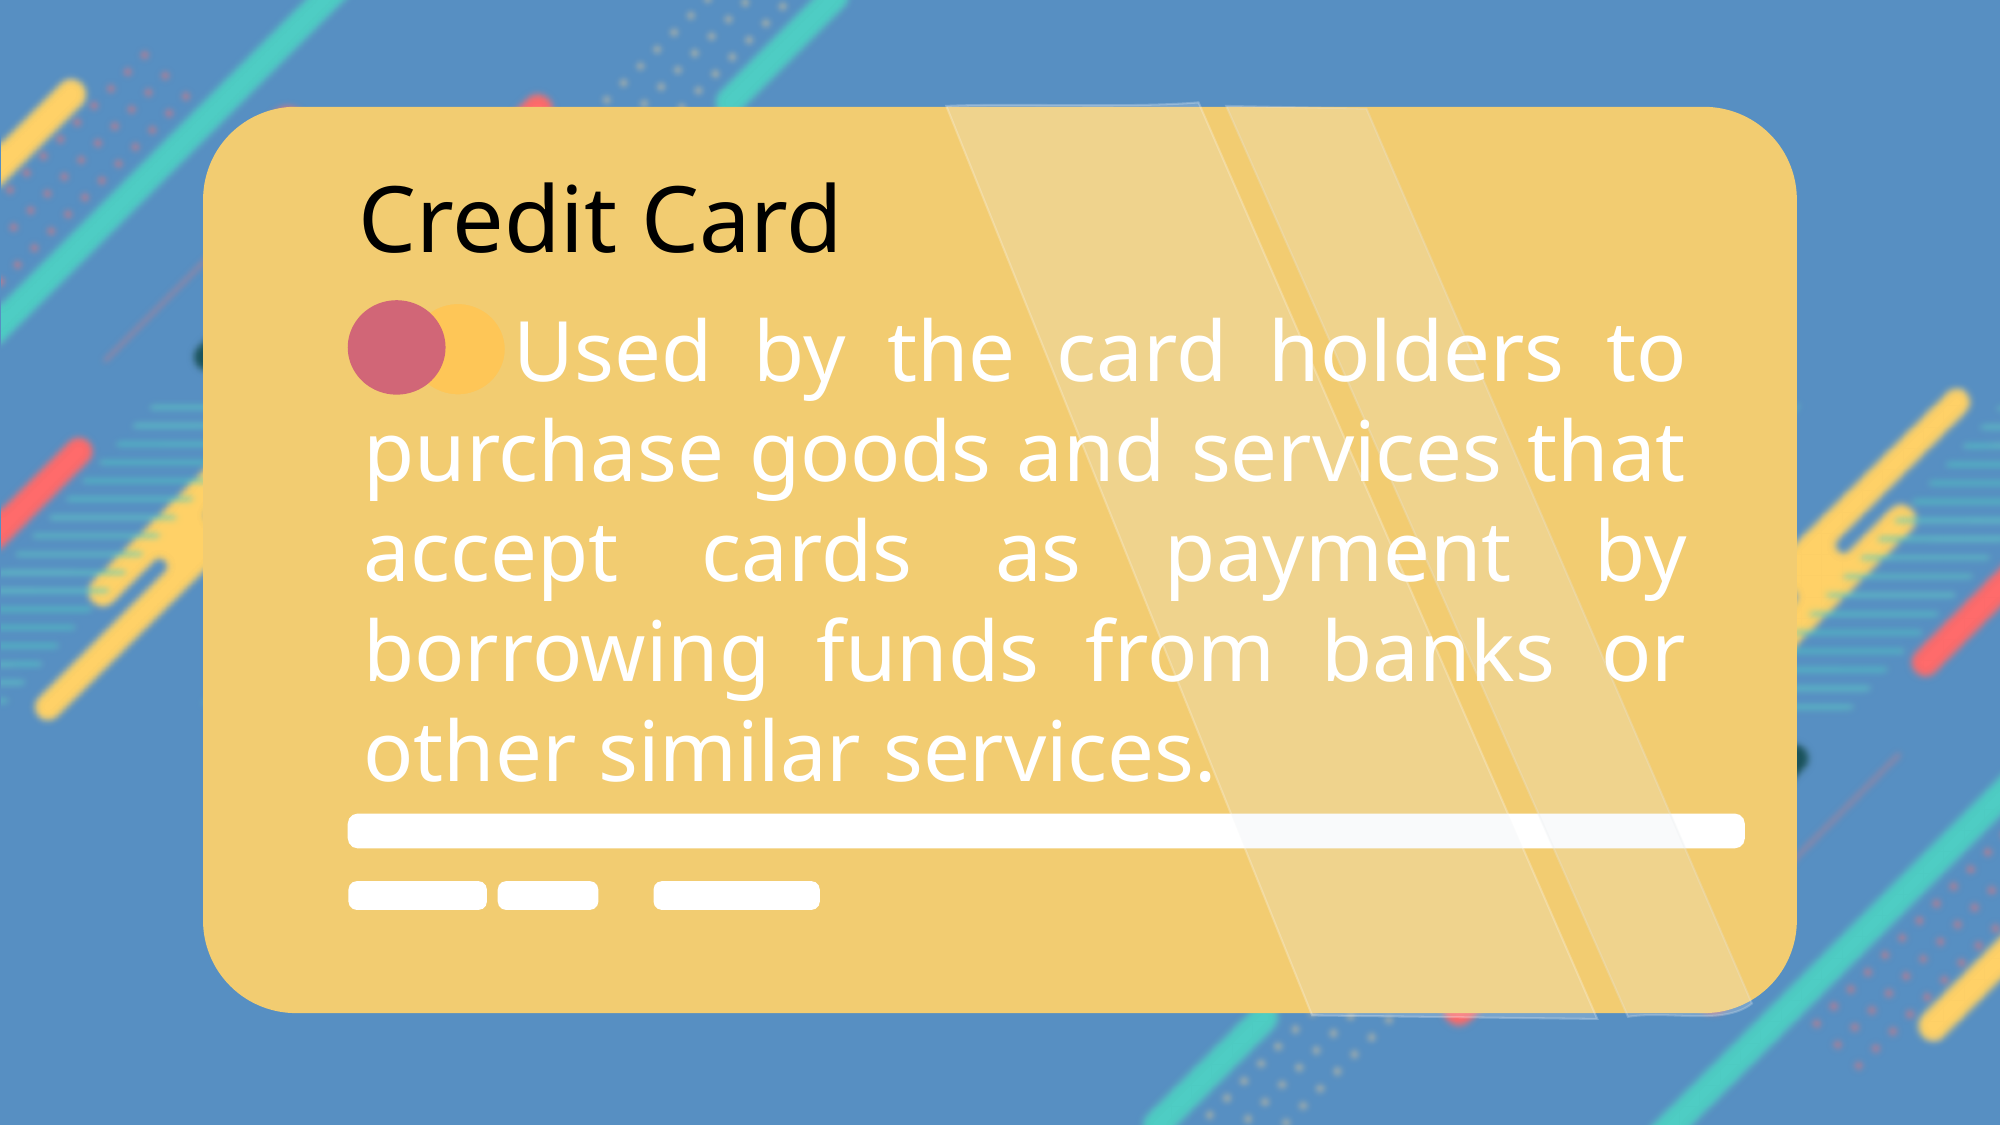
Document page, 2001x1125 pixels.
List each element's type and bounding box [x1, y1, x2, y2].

picture [541, 151, 2000, 1125]
picture [0, 0, 1440, 953]
text_box [203, 37, 1797, 1087]
